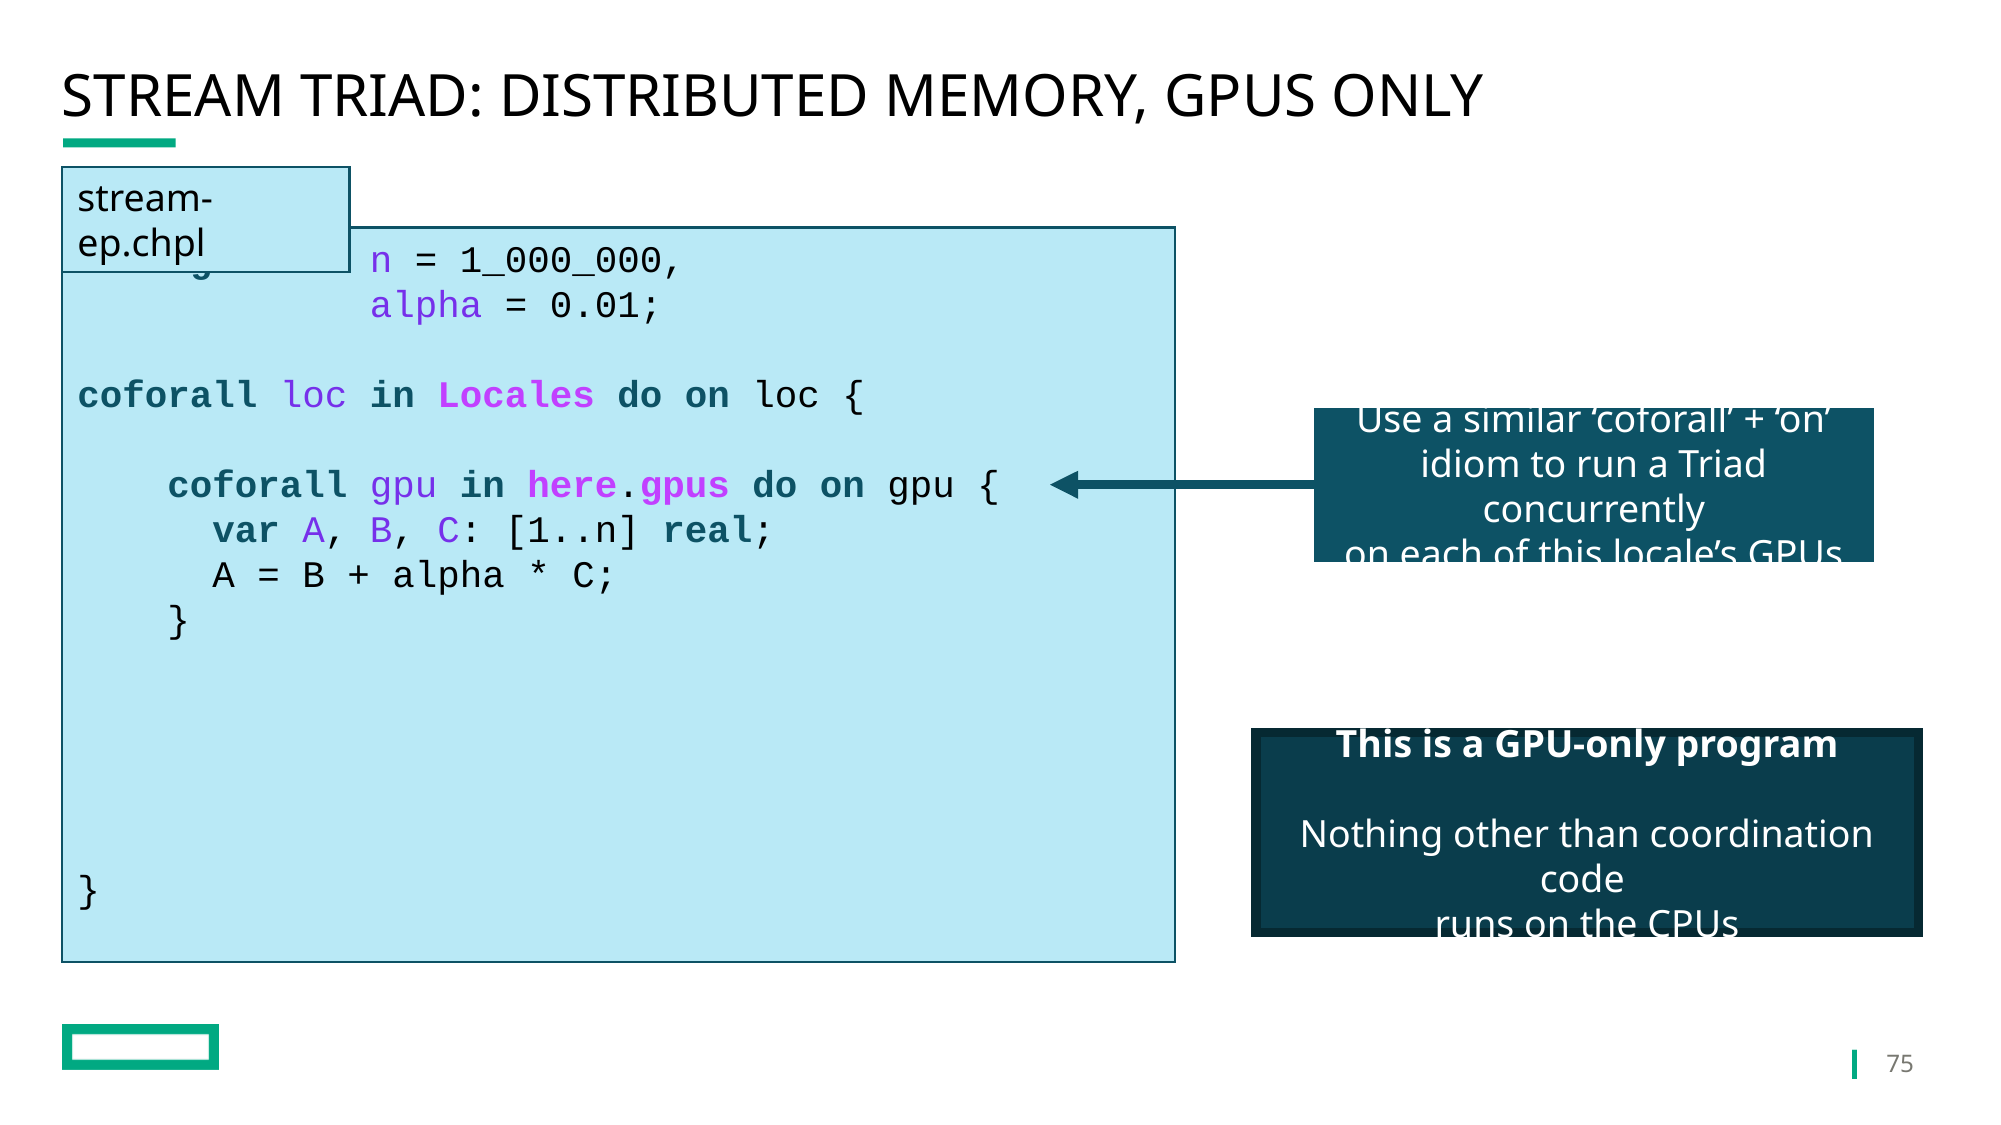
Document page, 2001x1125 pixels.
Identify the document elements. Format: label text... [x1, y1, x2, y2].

text_box This is a GPU-only program Nothing other than coordination code runs on the CPUs [1255, 732, 1920, 934]
text_box config const n = 1_000_000, alpha = 0.01; coforall loc in Locales do on loc { coforall gpu in here.gpus do on gpu { var A, B, C: [1..n] real; A = B + alpha * C; } } [61, 226, 1176, 963]
picture [62, 1024, 219, 1070]
title Stream Triad: Distributed Memory, GPUs only [42, 60, 1927, 135]
text_box Use a similar ‘coforall’ + ‘on’ idiom to run a Triad concurrently on each of this locale’s GPUs [1318, 411, 1870, 558]
picture [1852, 1043, 1857, 1079]
slide_number 75 [1837, 1033, 1950, 1094]
text_box stream-ep.chpl [61, 166, 351, 273]
